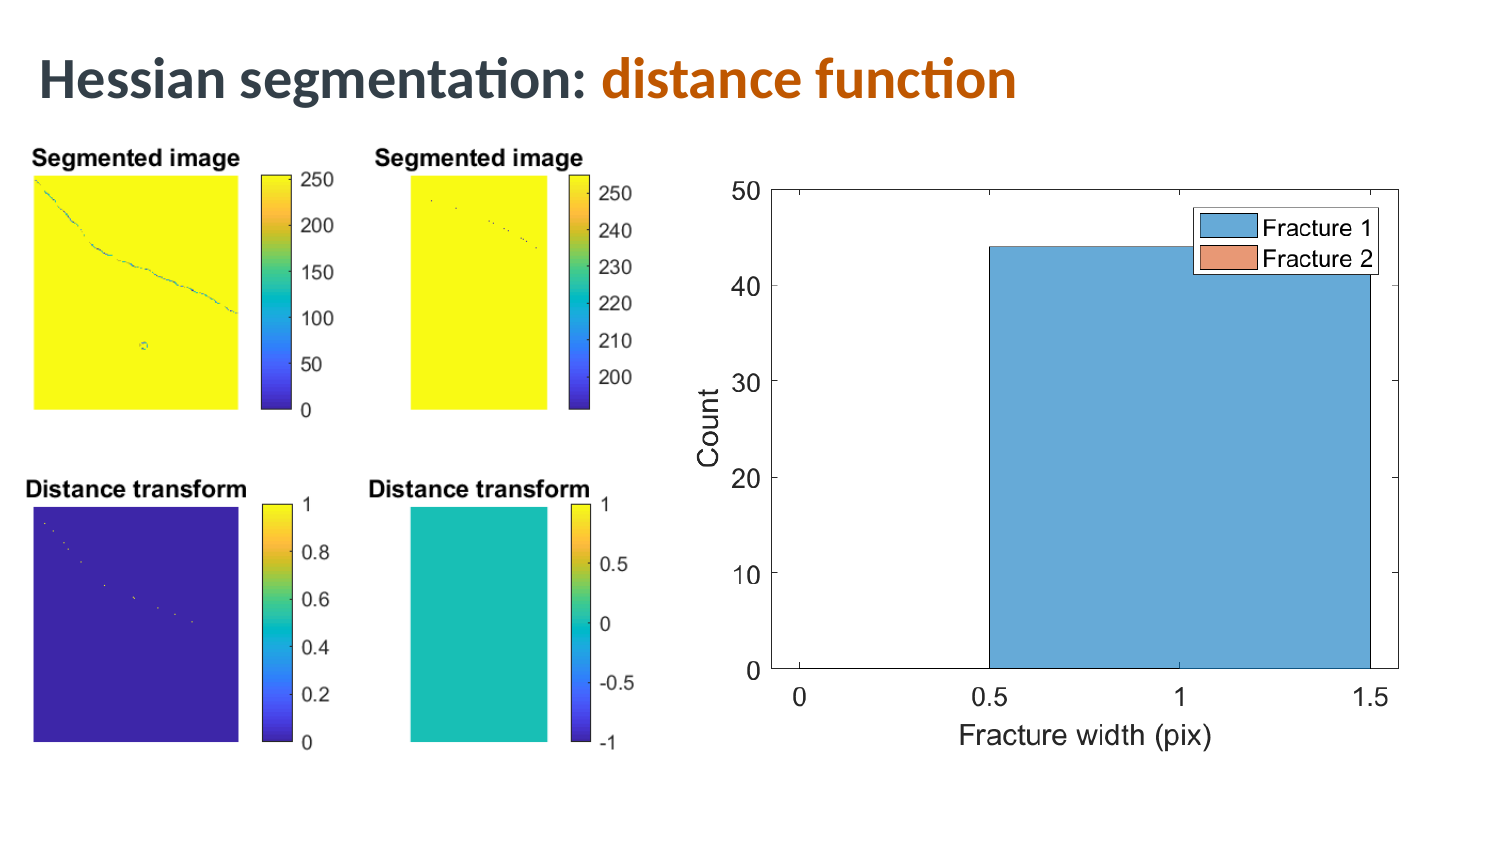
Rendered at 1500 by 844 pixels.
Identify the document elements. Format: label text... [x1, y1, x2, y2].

picture [664, 143, 1476, 752]
picture [362, 118, 641, 819]
picture [24, 118, 338, 819]
title Hessian segmentation: distance function [24, 24, 1475, 119]
